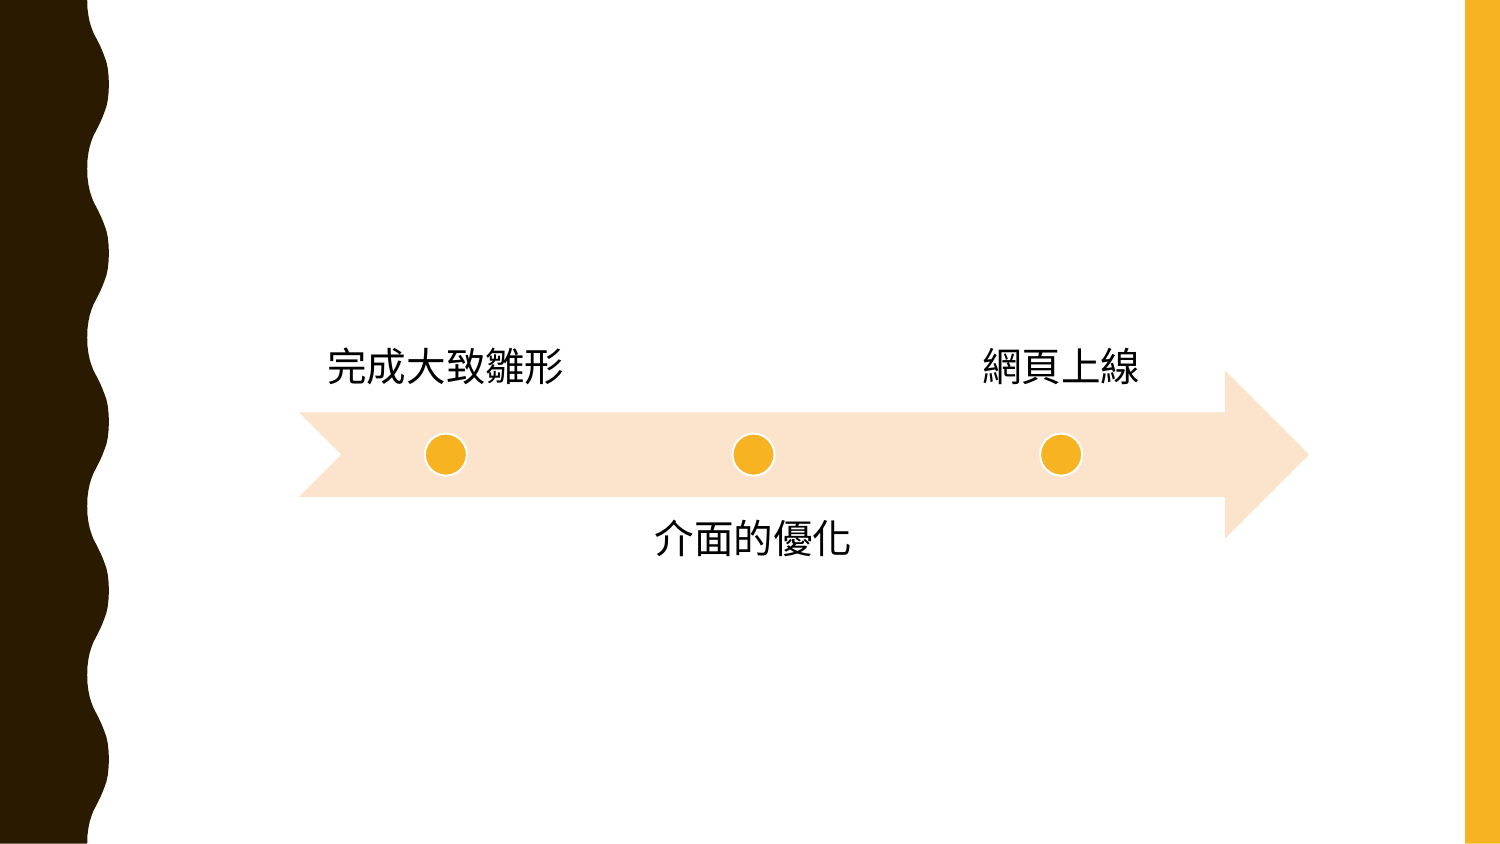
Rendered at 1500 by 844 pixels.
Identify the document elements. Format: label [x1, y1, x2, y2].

text_box [298, 243, 1310, 666]
